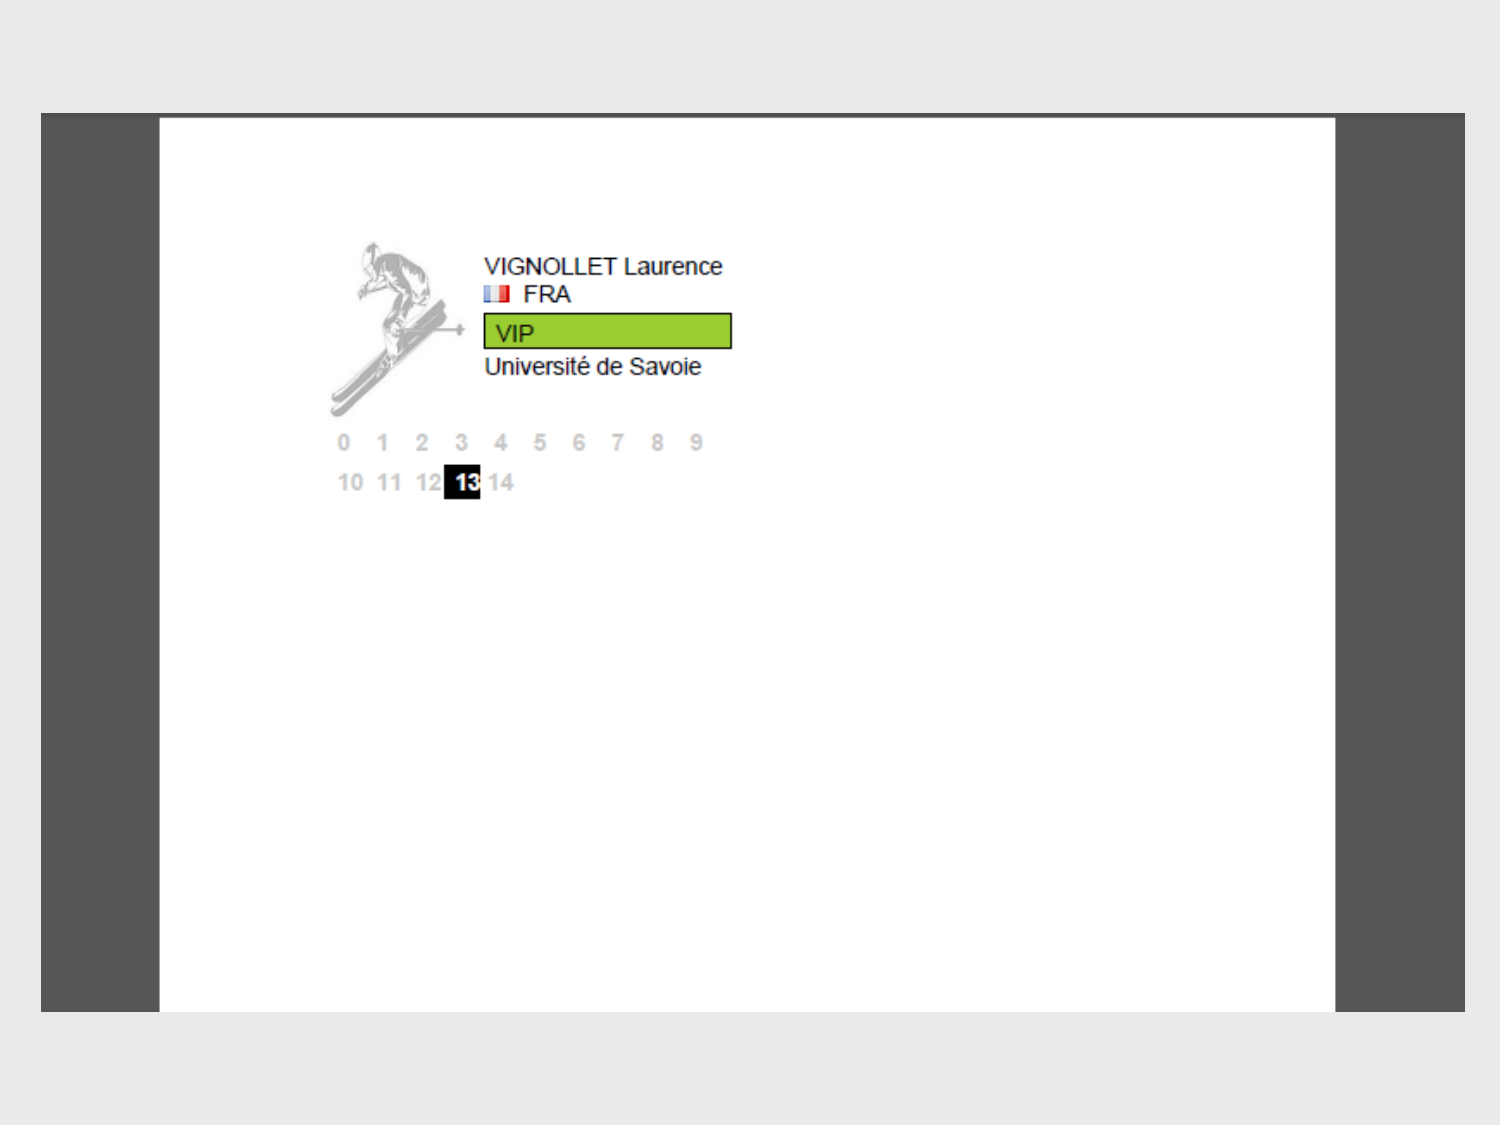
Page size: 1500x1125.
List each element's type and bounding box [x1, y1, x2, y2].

picture [40, 113, 1466, 1012]
